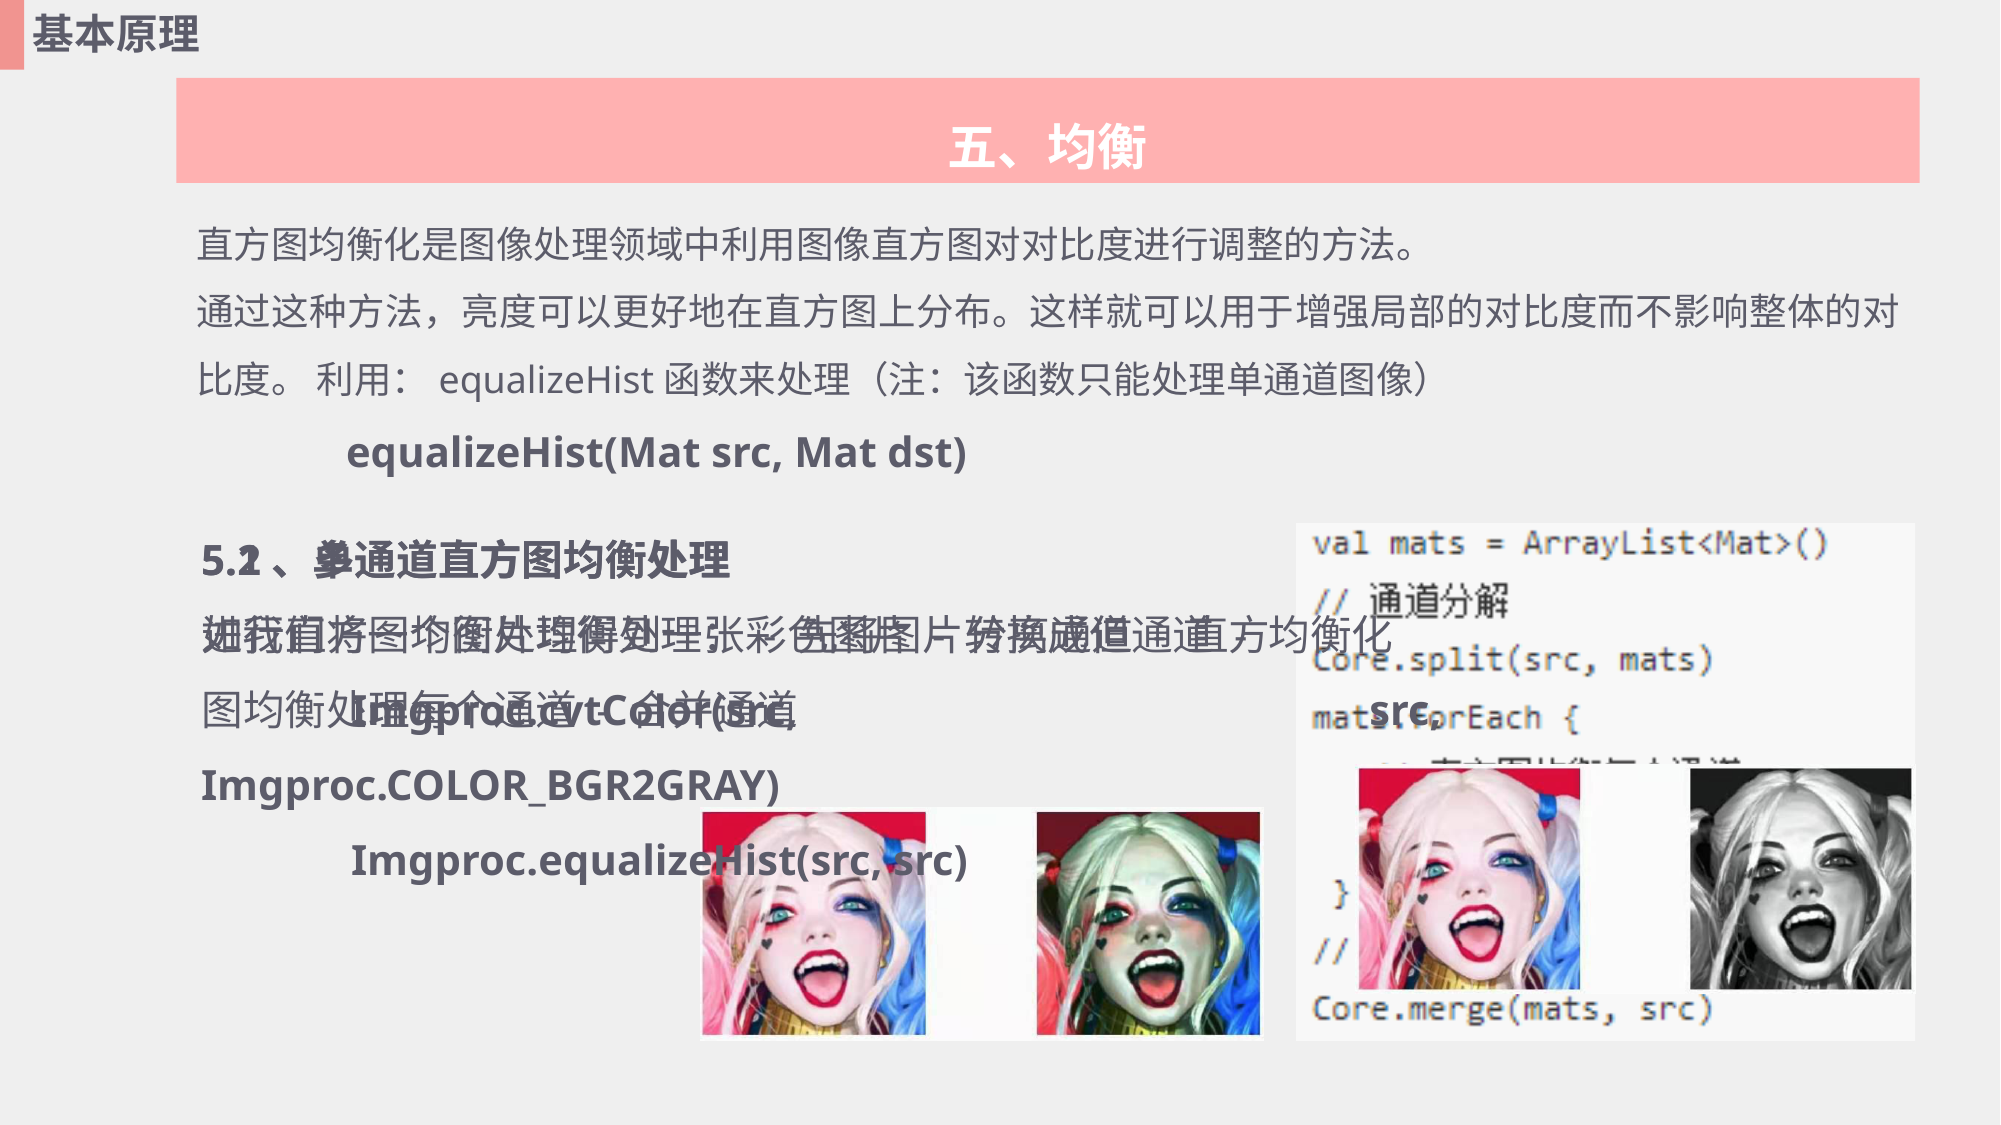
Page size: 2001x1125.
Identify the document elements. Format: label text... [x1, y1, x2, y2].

text_box 5.1、单通道直方图均衡处理 如我们将一个图片均衡处理： - 先将图片转换成但通道 - 均衡化 Imgproc.cvtColor(src, src, Imgproc.COLOR_BGR2GRAY) Imgproc.equalizeHist(src, src) [186, 501, 1457, 941]
picture [700, 807, 1264, 1041]
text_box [176, 77, 1920, 487]
picture [1296, 523, 1916, 1041]
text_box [0, 0, 453, 70]
